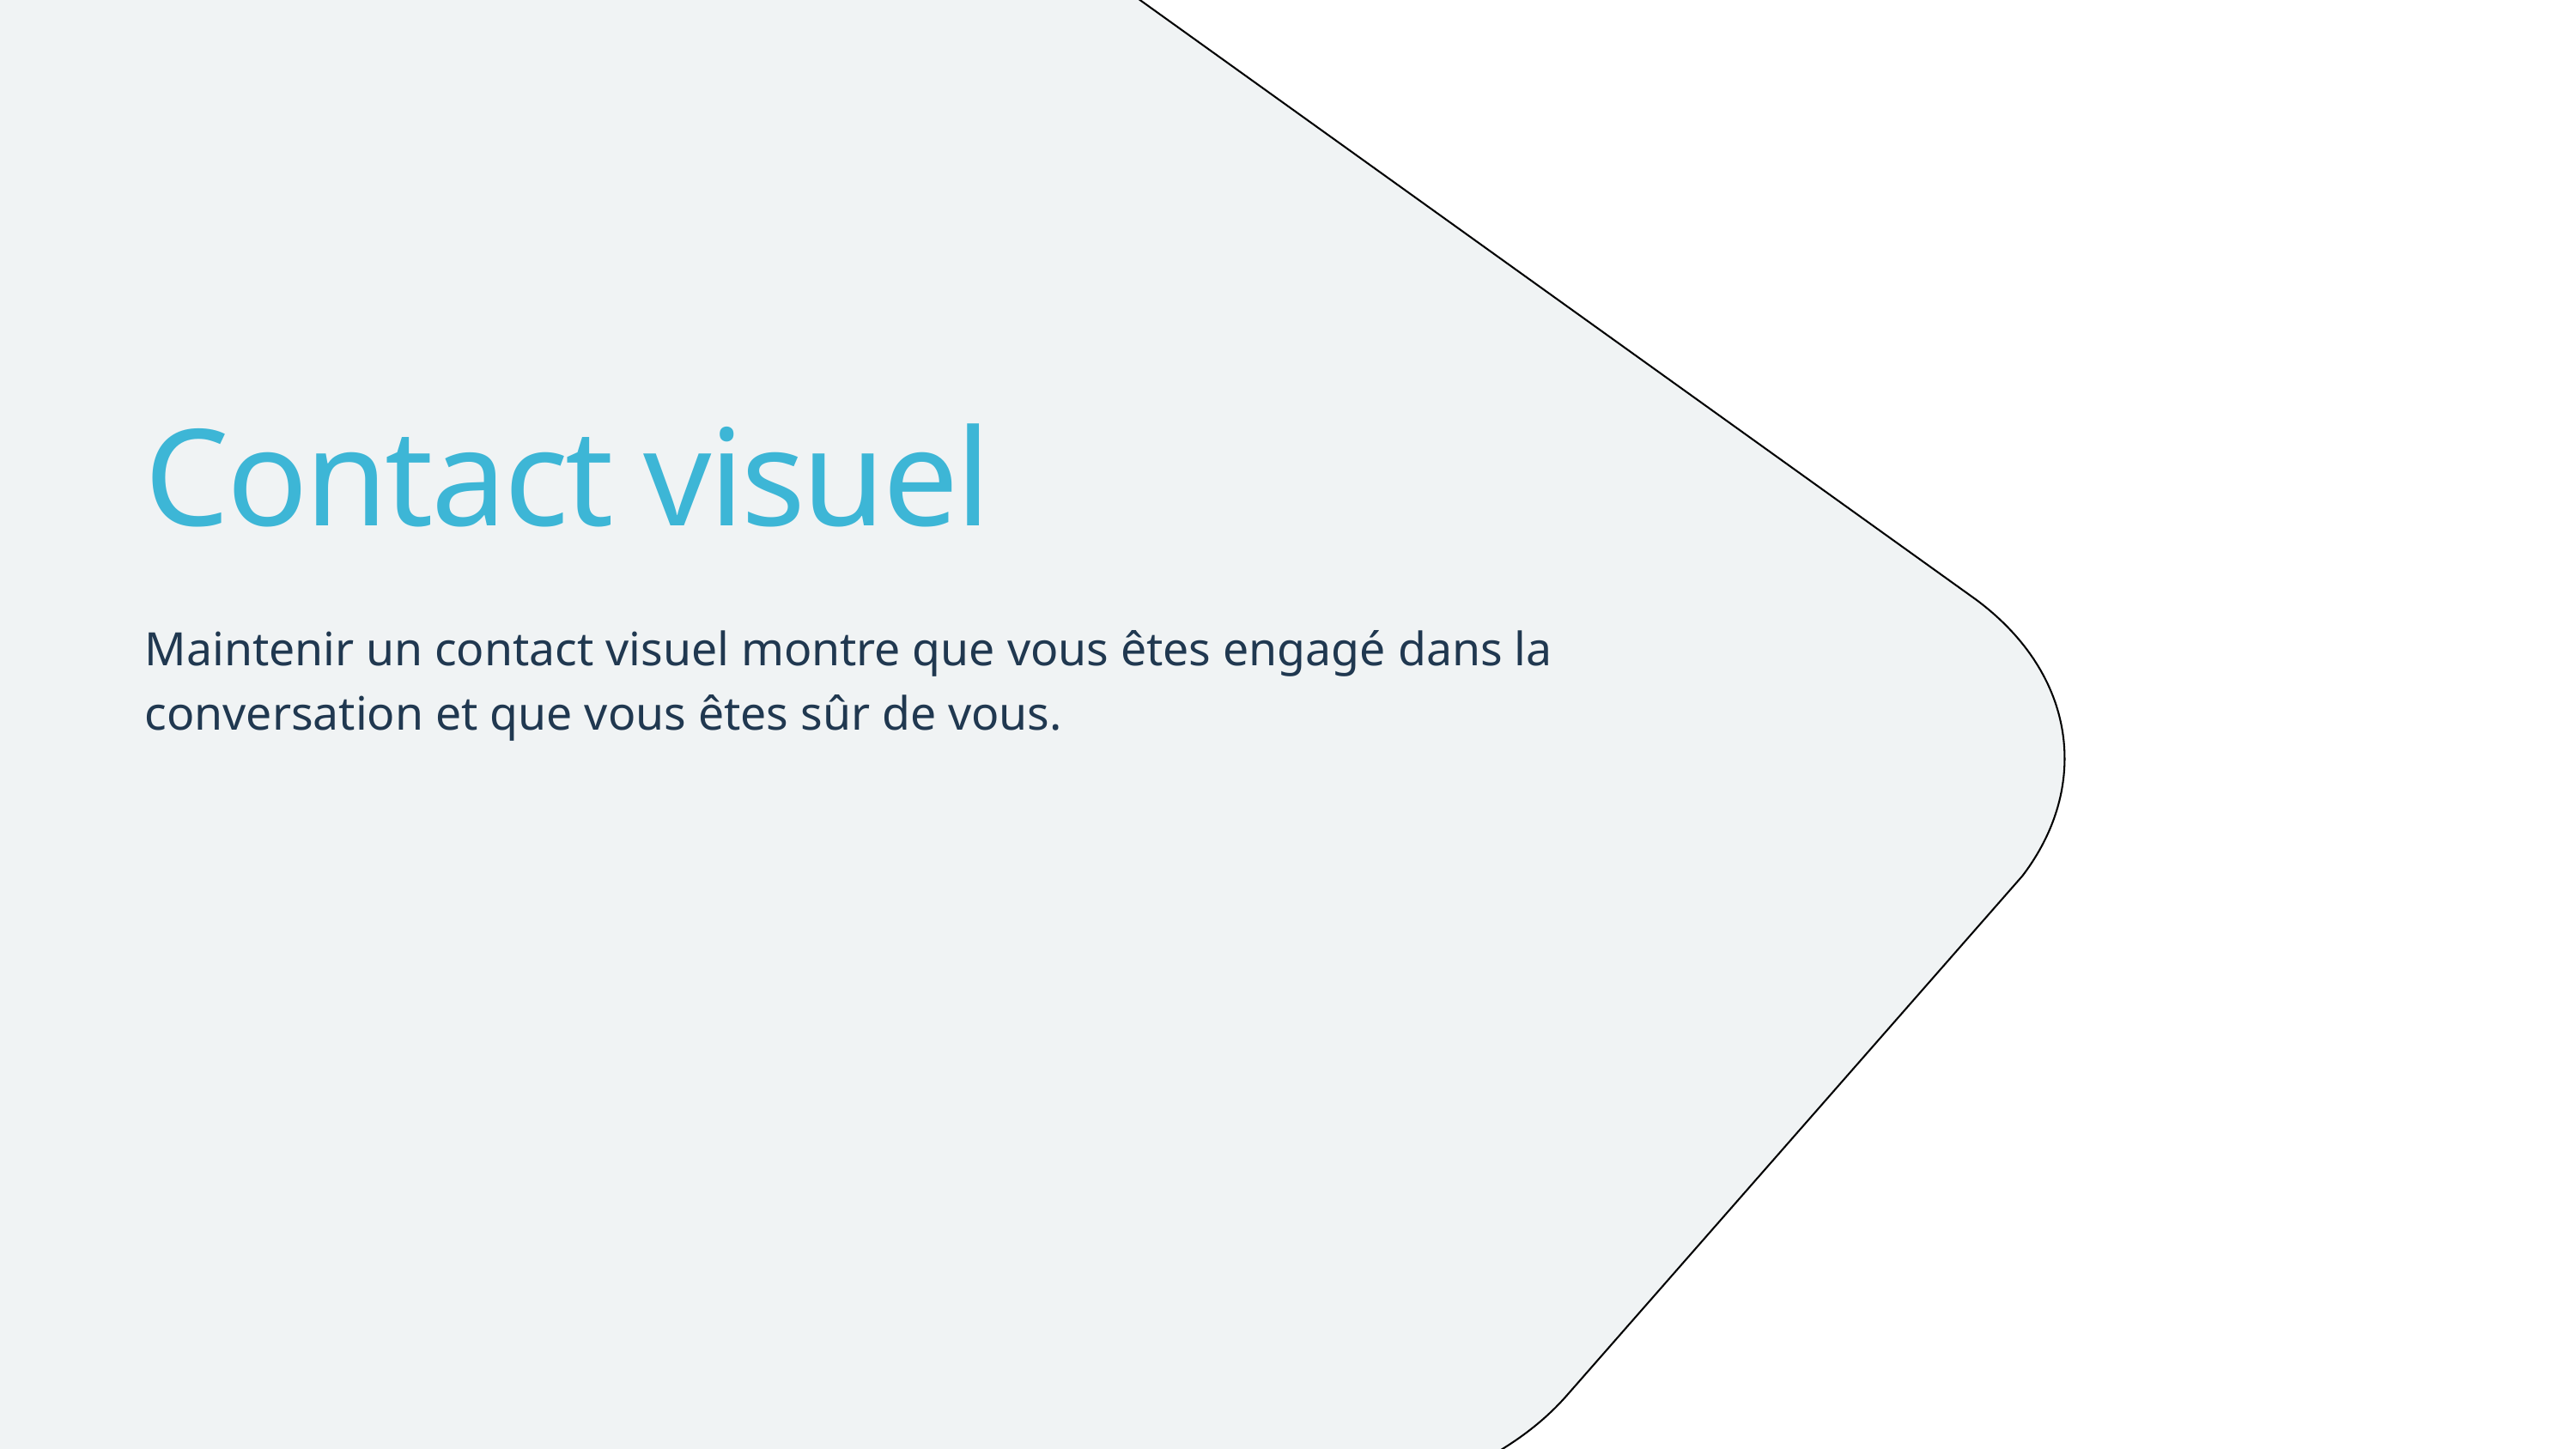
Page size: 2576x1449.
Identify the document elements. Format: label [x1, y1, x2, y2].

text_box [0, 0, 2071, 1449]
text_box [144, 391, 1695, 746]
